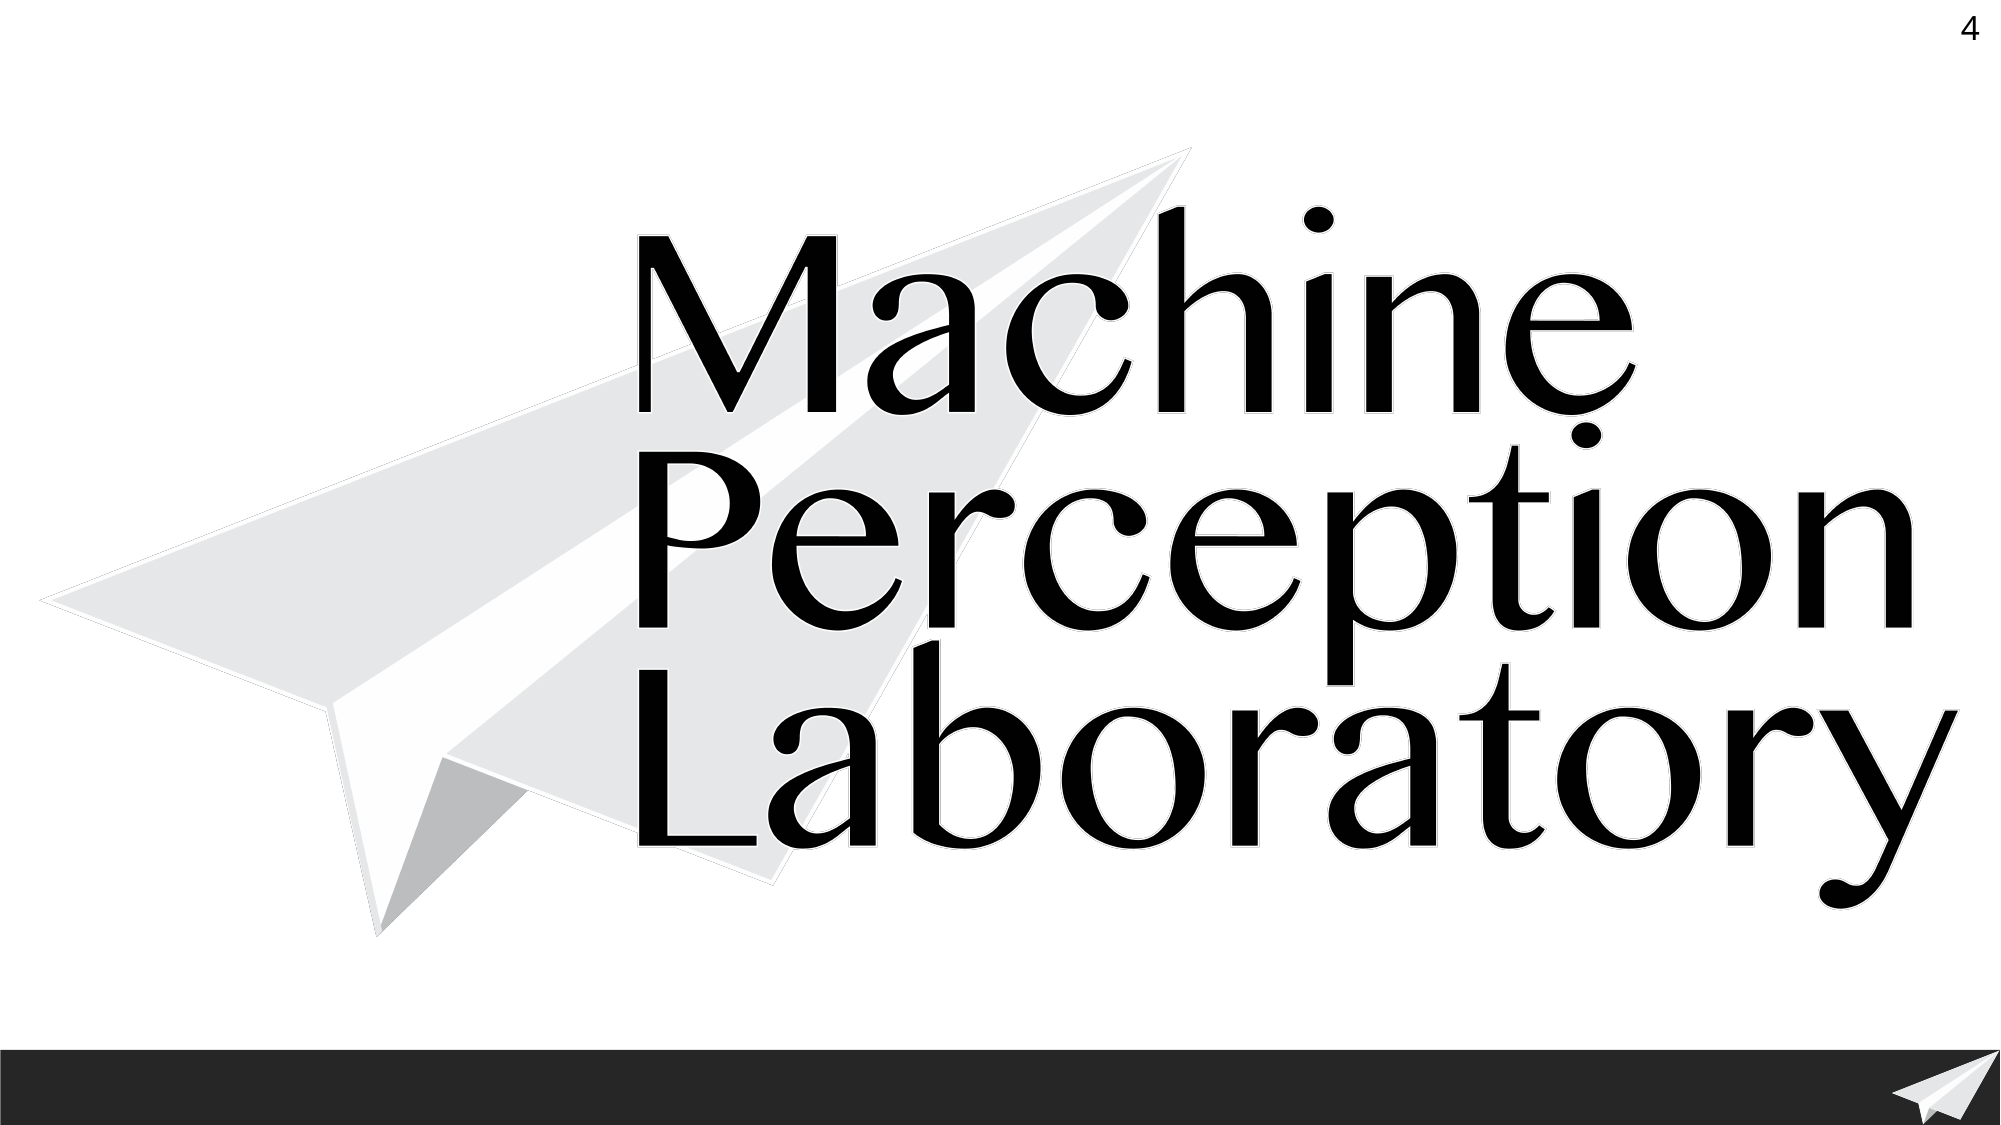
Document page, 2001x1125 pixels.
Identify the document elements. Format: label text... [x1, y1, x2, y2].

text_box 4 [1946, 0, 1995, 55]
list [38, 146, 1962, 937]
picture [1890, 1050, 2000, 1125]
